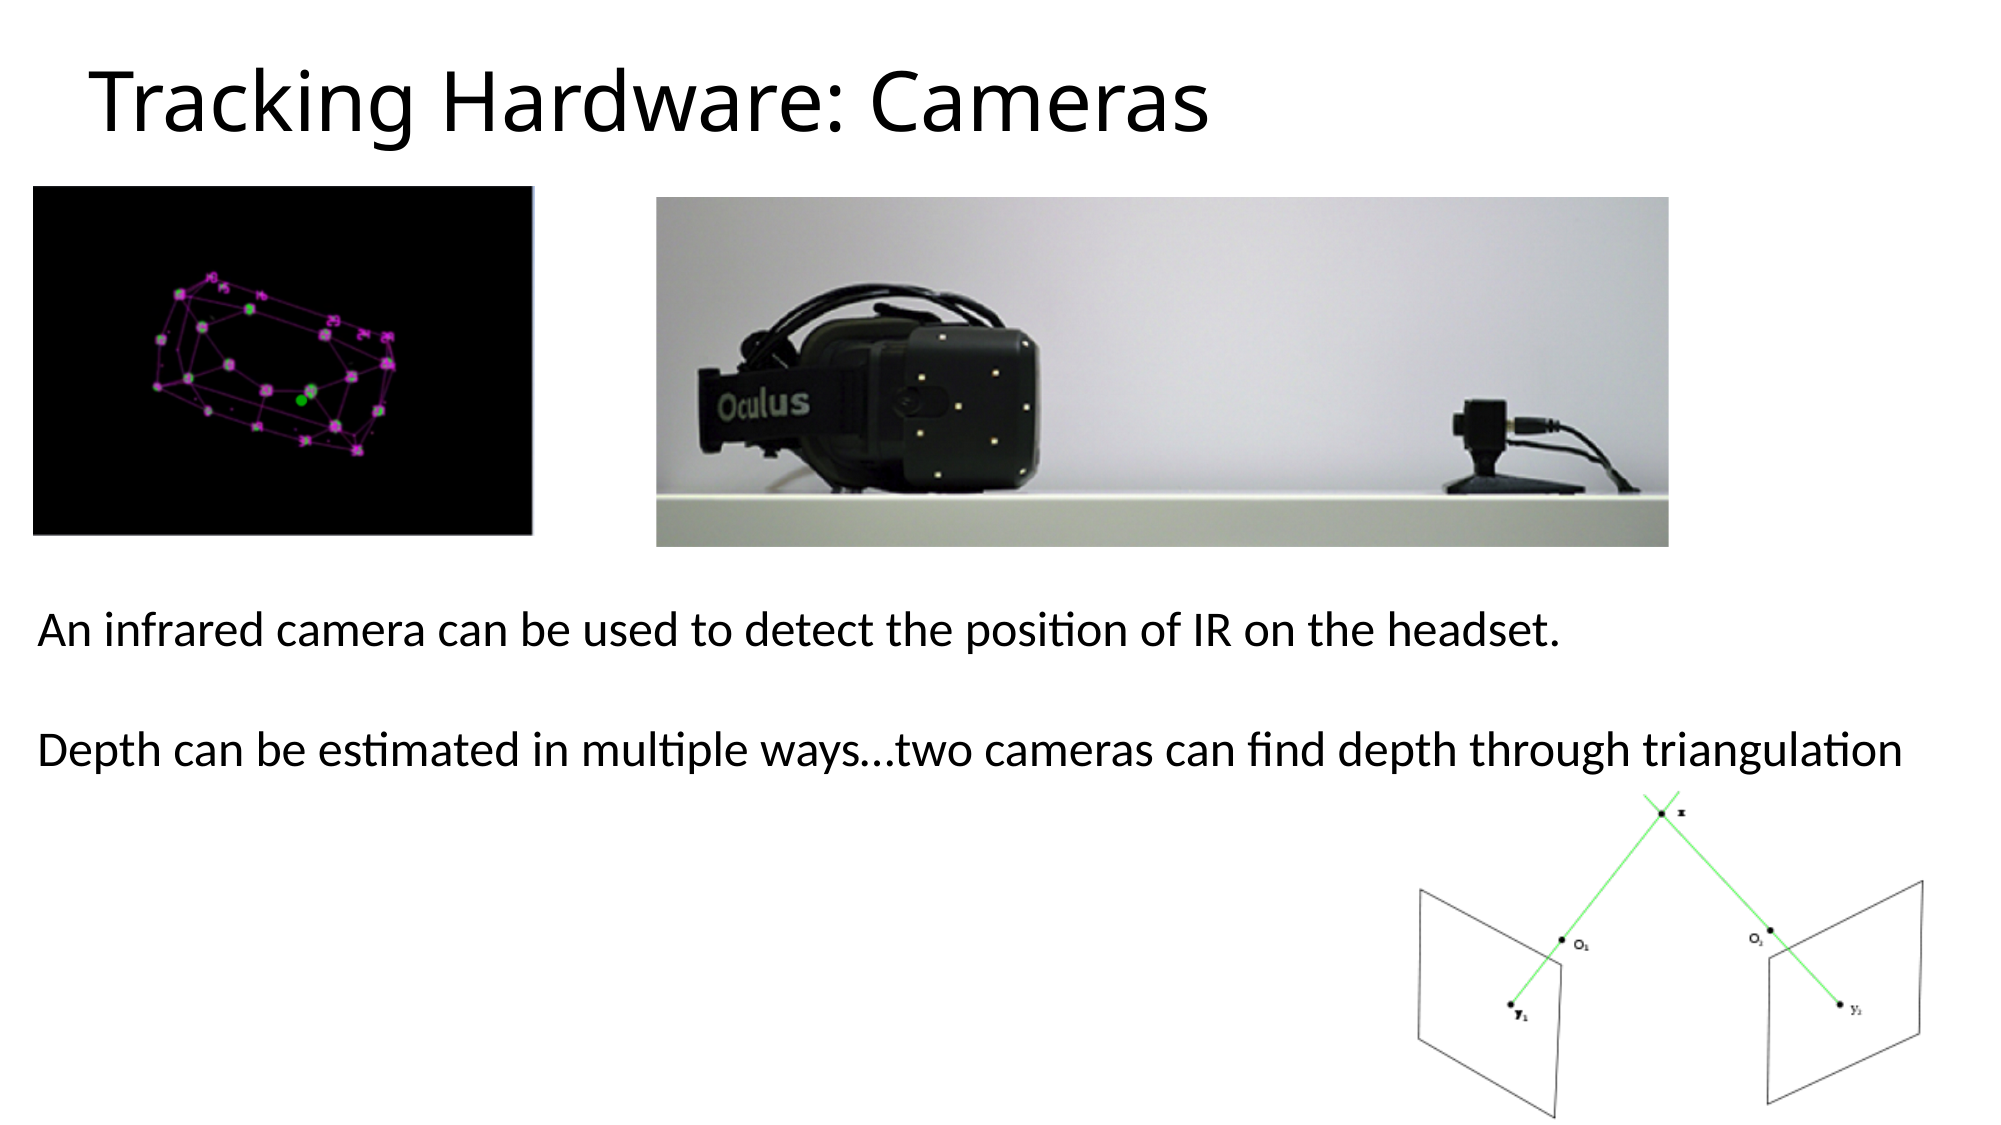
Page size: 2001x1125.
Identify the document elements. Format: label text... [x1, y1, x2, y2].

text_box An infrared camera can be used to detect the position of IR on the headset. Depth can be estimated in multiple ways…two cameras can find depth through triangulation [22, 589, 1966, 784]
picture [656, 196, 1669, 547]
title Tracking Hardware: Cameras [68, 28, 1932, 154]
picture [1371, 756, 1966, 1125]
picture [32, 186, 536, 536]
